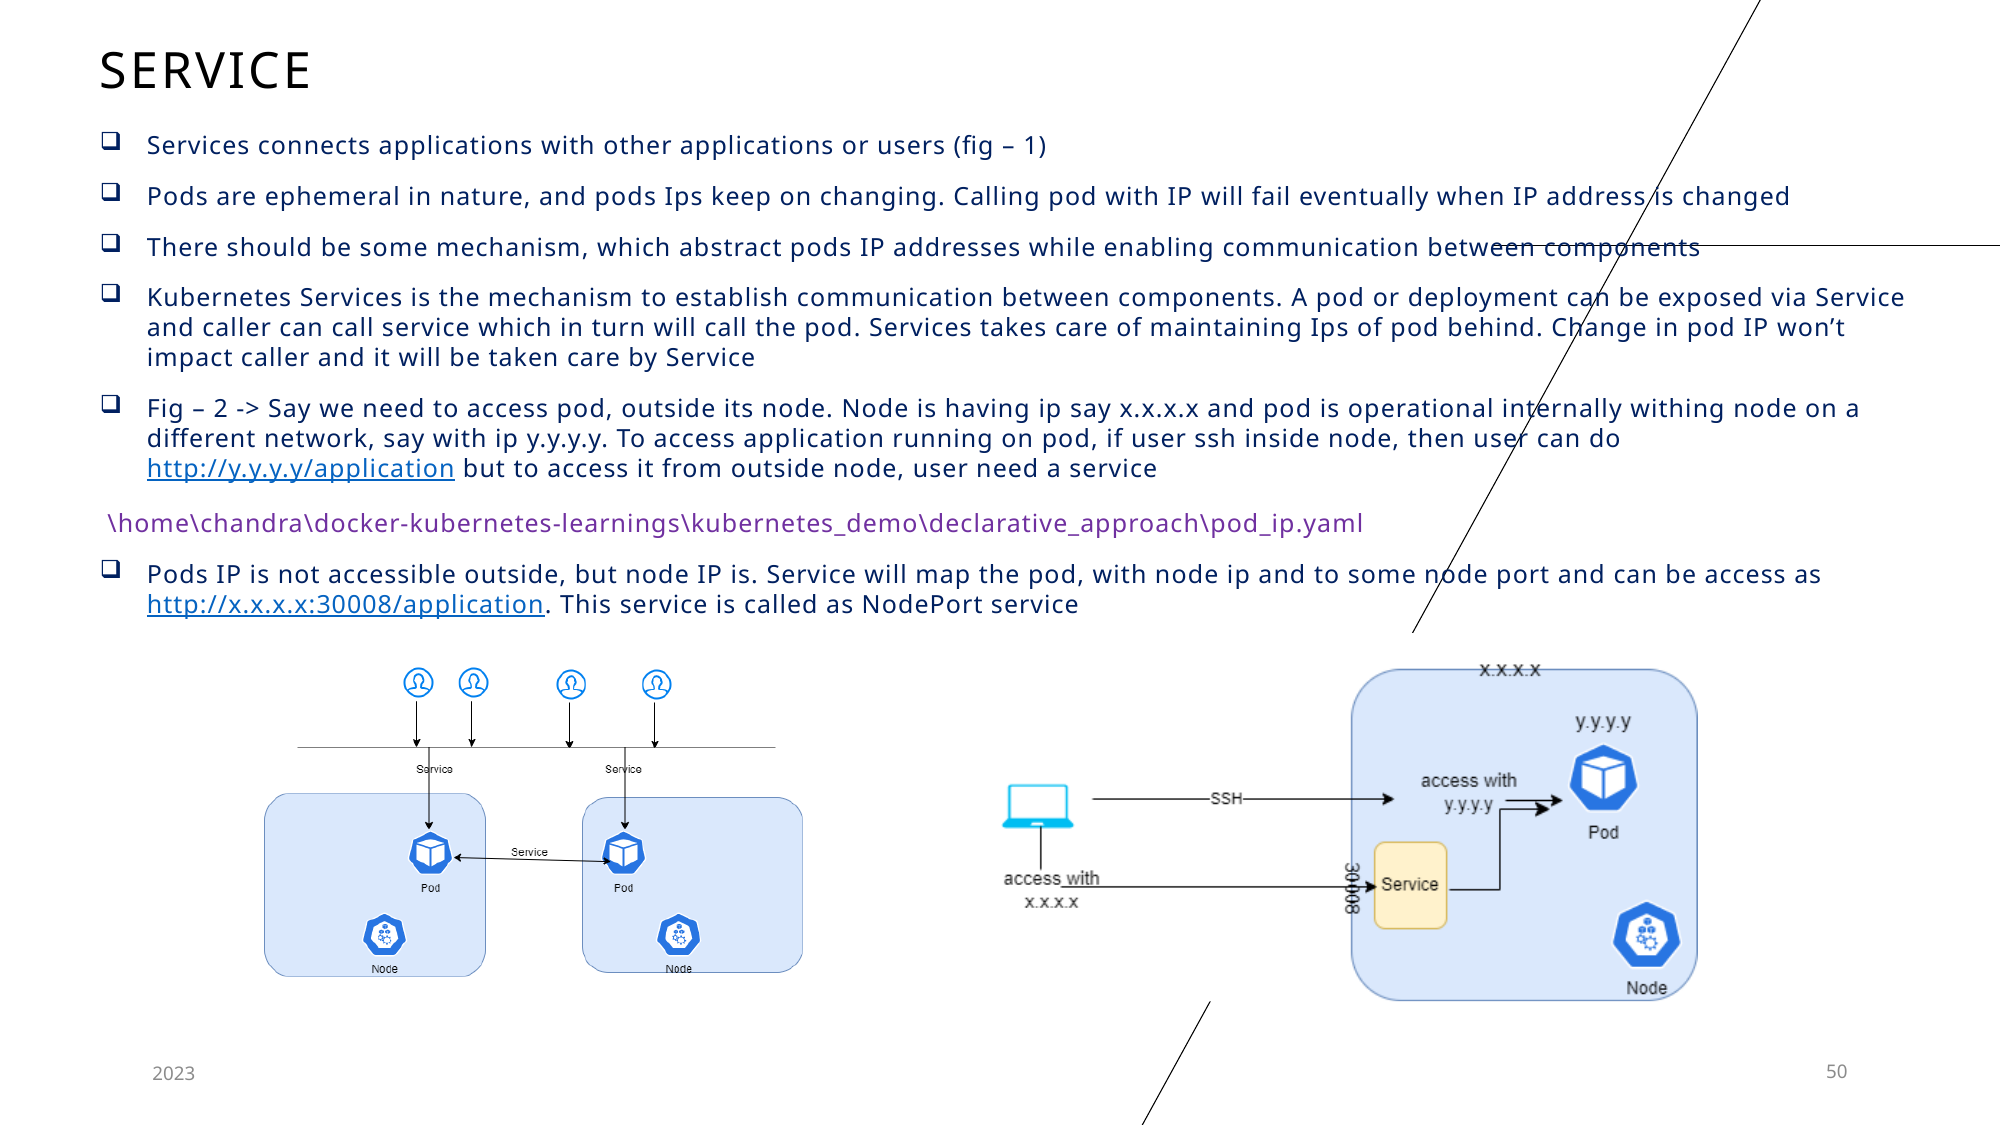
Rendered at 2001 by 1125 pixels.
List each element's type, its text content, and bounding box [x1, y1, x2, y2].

picture [977, 633, 1698, 1003]
picture [264, 667, 803, 977]
slide_number 50 [1412, 1042, 1863, 1103]
slide_number 2023 [137, 1042, 338, 1103]
title service [84, 22, 1698, 108]
list Services connects applications with other applications or users (fig – 1) Pods are ephemeral in nature, and pods Ips keep on changing. Calling pod with IP will fail eventually when IP address is changed There should be some mechanism, which abstract pods IP addresses while enabling communication between components Kubernetes Services is the mechanism to establish communication between components. A pod or deployment can be exposed via Service and caller can call service which in turn will call the pod. Services takes care of maintaining Ips of pod behind. Change in pod IP won’t impact caller and it will be taken care by Service Fig – 2 -> Say we need to access pod, outside its node. Node is having ip say x.x.x.x and pod is operational internally withing node on a different network, say with ip y.y.y.y. To access application running on pod, if user ssh inside node, then user can do http://y.y.y.y/application but to access it from outside node, user need a service \home\chandra\docker-kubernetes-learnings\kubernetes_demo\declarative_approach\pod_ip.yaml Pods IP is not accessible outside, but node IP is. Service will map the pod, with node ip and to some node port and can be access as http://x.x.x.x:30008/application. This service is called as NodePort service [84, 122, 1948, 1011]
